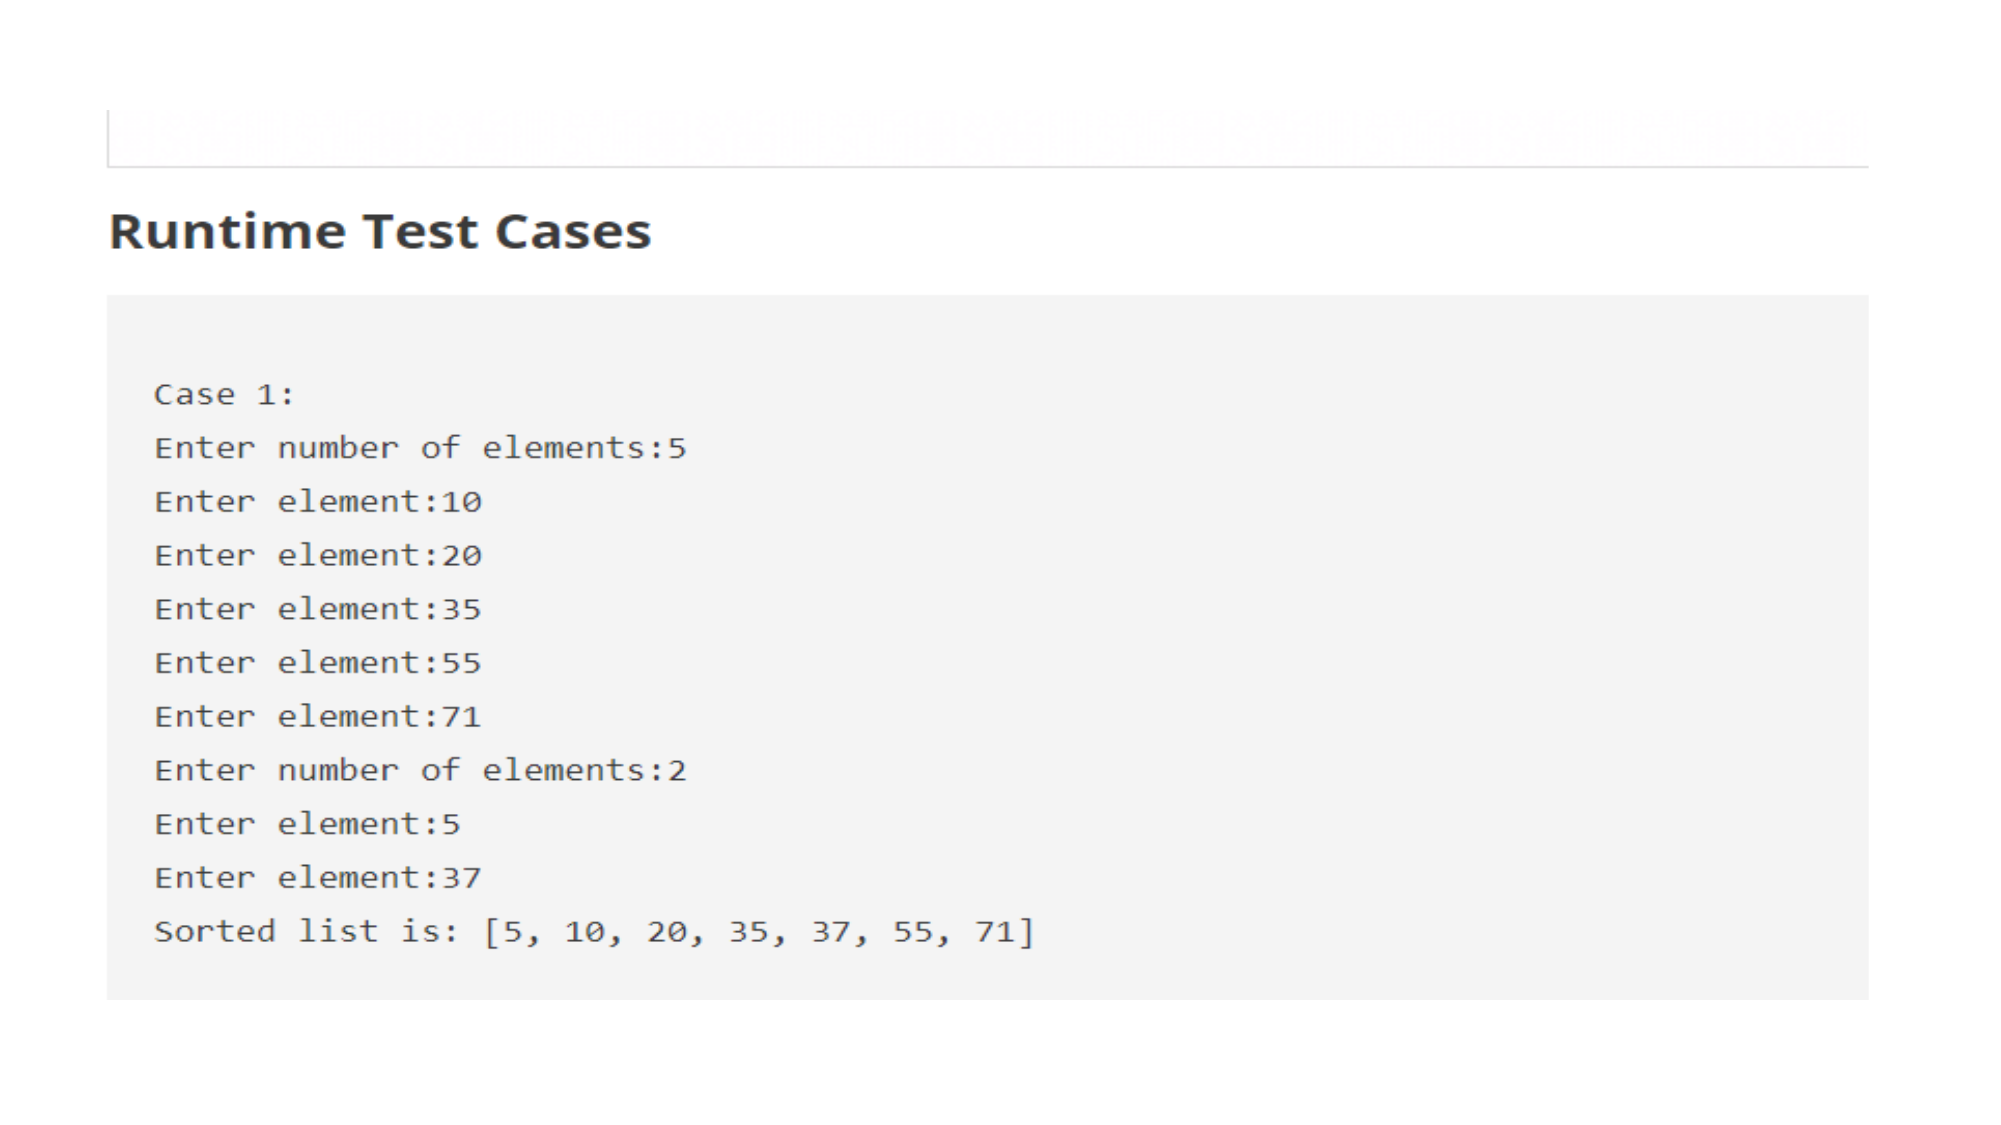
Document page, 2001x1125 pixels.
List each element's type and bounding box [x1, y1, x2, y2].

picture [104, 110, 1869, 1001]
